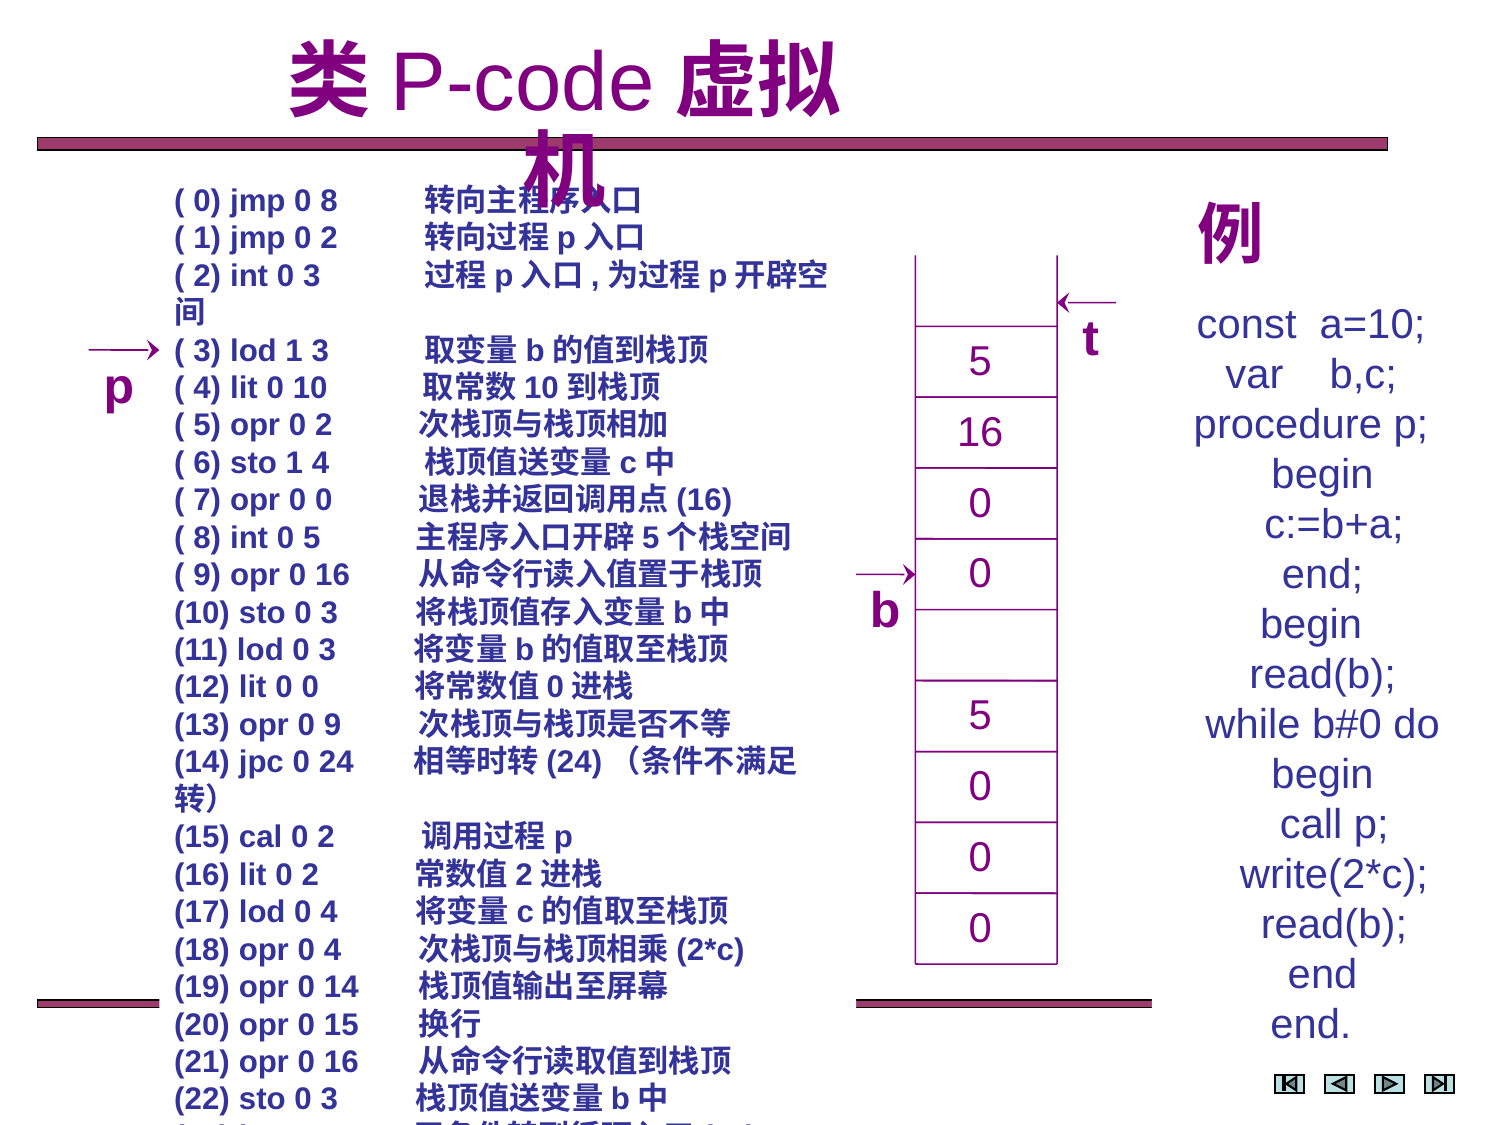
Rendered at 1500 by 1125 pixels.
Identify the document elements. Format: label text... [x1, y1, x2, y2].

text_box [146, 339, 160, 359]
text_box b [854, 570, 916, 645]
text_box 0 [915, 467, 1046, 533]
text_box 5 [915, 680, 1046, 746]
text_box t [1067, 298, 1115, 374]
text_box 0 [915, 539, 1046, 604]
text_box [1424, 1074, 1455, 1093]
text_box 5 [915, 326, 1046, 392]
text_box 16 [915, 398, 1046, 462]
text_box 例 const a=10; var b,c; procedure p; begin c:=b+a; end; begin read(b); while b#0 do begin call p; write(2*c); read(b); end end. [1151, 184, 1471, 1055]
text_box [902, 564, 910, 570]
text_box [1057, 292, 1070, 311]
text_box [1374, 1074, 1405, 1093]
text_box ( 0) jmp 0 8 转向主程序入口 ( 1) jmp 0 2 转向过程p入口 ( 2) int 0 3 过程p入口,为过程p开辟空间 ( 3) lod 1 3 取变量b的值到栈顶 ( 4) lit 0 10 取常数10到栈顶 ( 5) opr 0 2 次栈顶与栈顶相加 ( 6) sto 1 4 栈顶值送变量c中 ( 7) opr 0 0 退栈并返回调用点(16) ( 8) int 0 5 主程序入口开辟5个栈空间 ( 9) opr 0 16 从命令行读入值置于栈顶 (10) sto 0 3 将栈顶值存入变量b中 (11) lod 0 3 将变量b的值取至栈顶 (12) lit 0 0 将常数值0进栈 (13) opr 0 9 次栈顶与栈顶是否不等 (14) jpc 0 24 相等时转(24)（条件不满足转） (15) cal 0 2 调用过程p (16) lit 0 2 常数值2进栈 (17) lod 0 4 将变量c的值取至栈顶 (18) opr 0 4 次栈顶与栈顶相乘(2*c) (19) opr 0 14 栈顶值输出至屏幕 (20) opr 0 15 换行 (21) opr 0 16 从命令行读取值到栈顶 (22) sto 0 3 栈顶值送变量b中 (23) jmp 0 11 无条件转到循环入口(11) (24) opr 0 0 结束退栈 [159, 172, 857, 1125]
text_box 0 [915, 752, 1046, 817]
text_box 0 [915, 823, 1046, 888]
text_box 0 [915, 894, 1046, 958]
text_box [1324, 1074, 1355, 1093]
text_box p [88, 345, 149, 421]
text_box 类P-code虚拟机 [248, 30, 880, 226]
text_box [1274, 1074, 1305, 1093]
